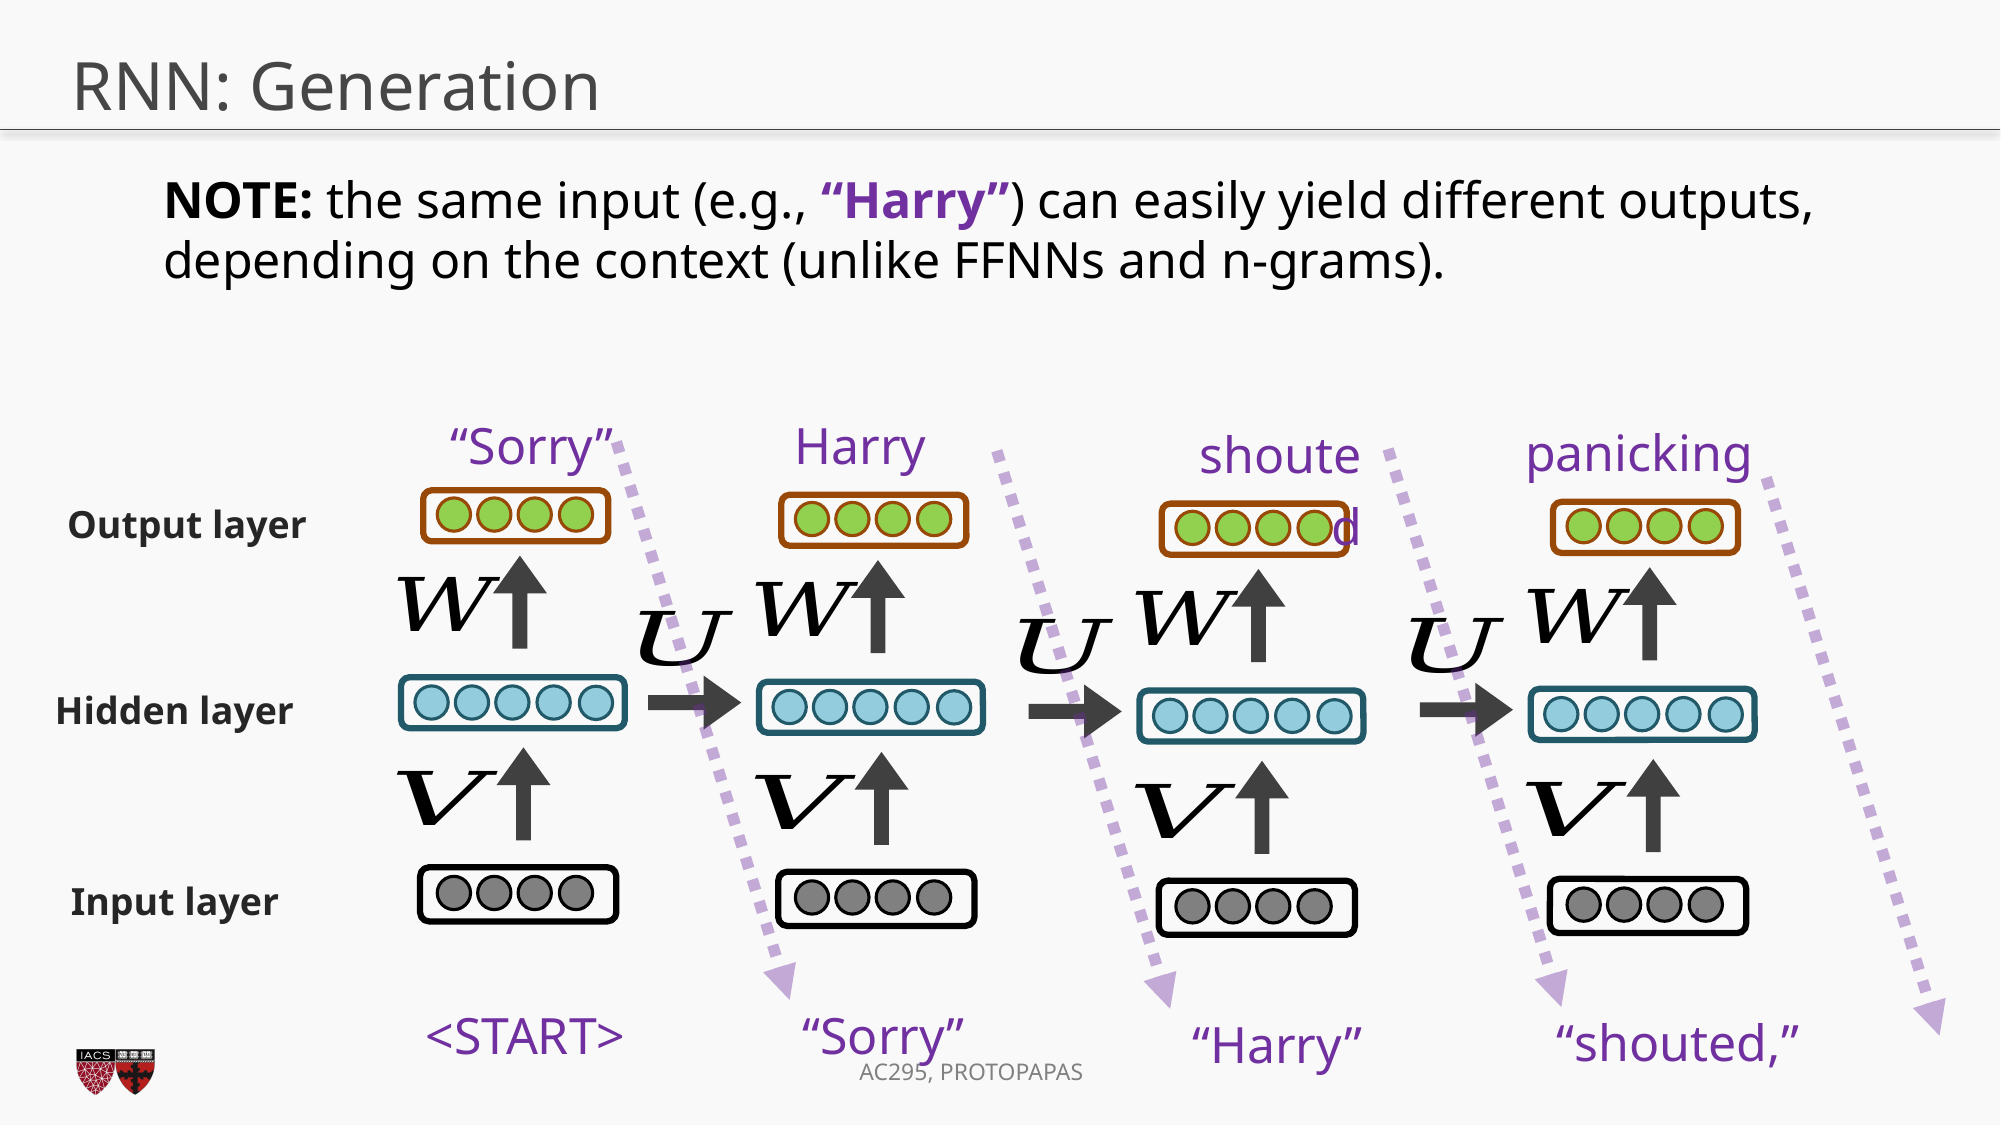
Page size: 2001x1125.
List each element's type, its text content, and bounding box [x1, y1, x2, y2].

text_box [1387, 402, 1815, 1075]
text_box [417, 906, 610, 924]
text_box Output layer [39, 484, 148, 562]
text_box [480, 906, 508, 912]
text_box [521, 906, 549, 912]
title RNN: Generation [56, 36, 1524, 227]
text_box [616, 394, 984, 1068]
text_box [440, 906, 468, 912]
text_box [996, 403, 1378, 1077]
text_box Input layer [43, 861, 295, 939]
picture [75, 1049, 155, 1095]
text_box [1765, 477, 1940, 1036]
text_box [562, 906, 590, 912]
text_box Hidden layer [24, 670, 148, 748]
text_box NOTE: the same input (e.g., “Harry”) can easily yield different outputs, depending on the context (unlike FFNNs and n-grams). [148, 161, 1869, 906]
text_box <START> [377, 984, 610, 1068]
